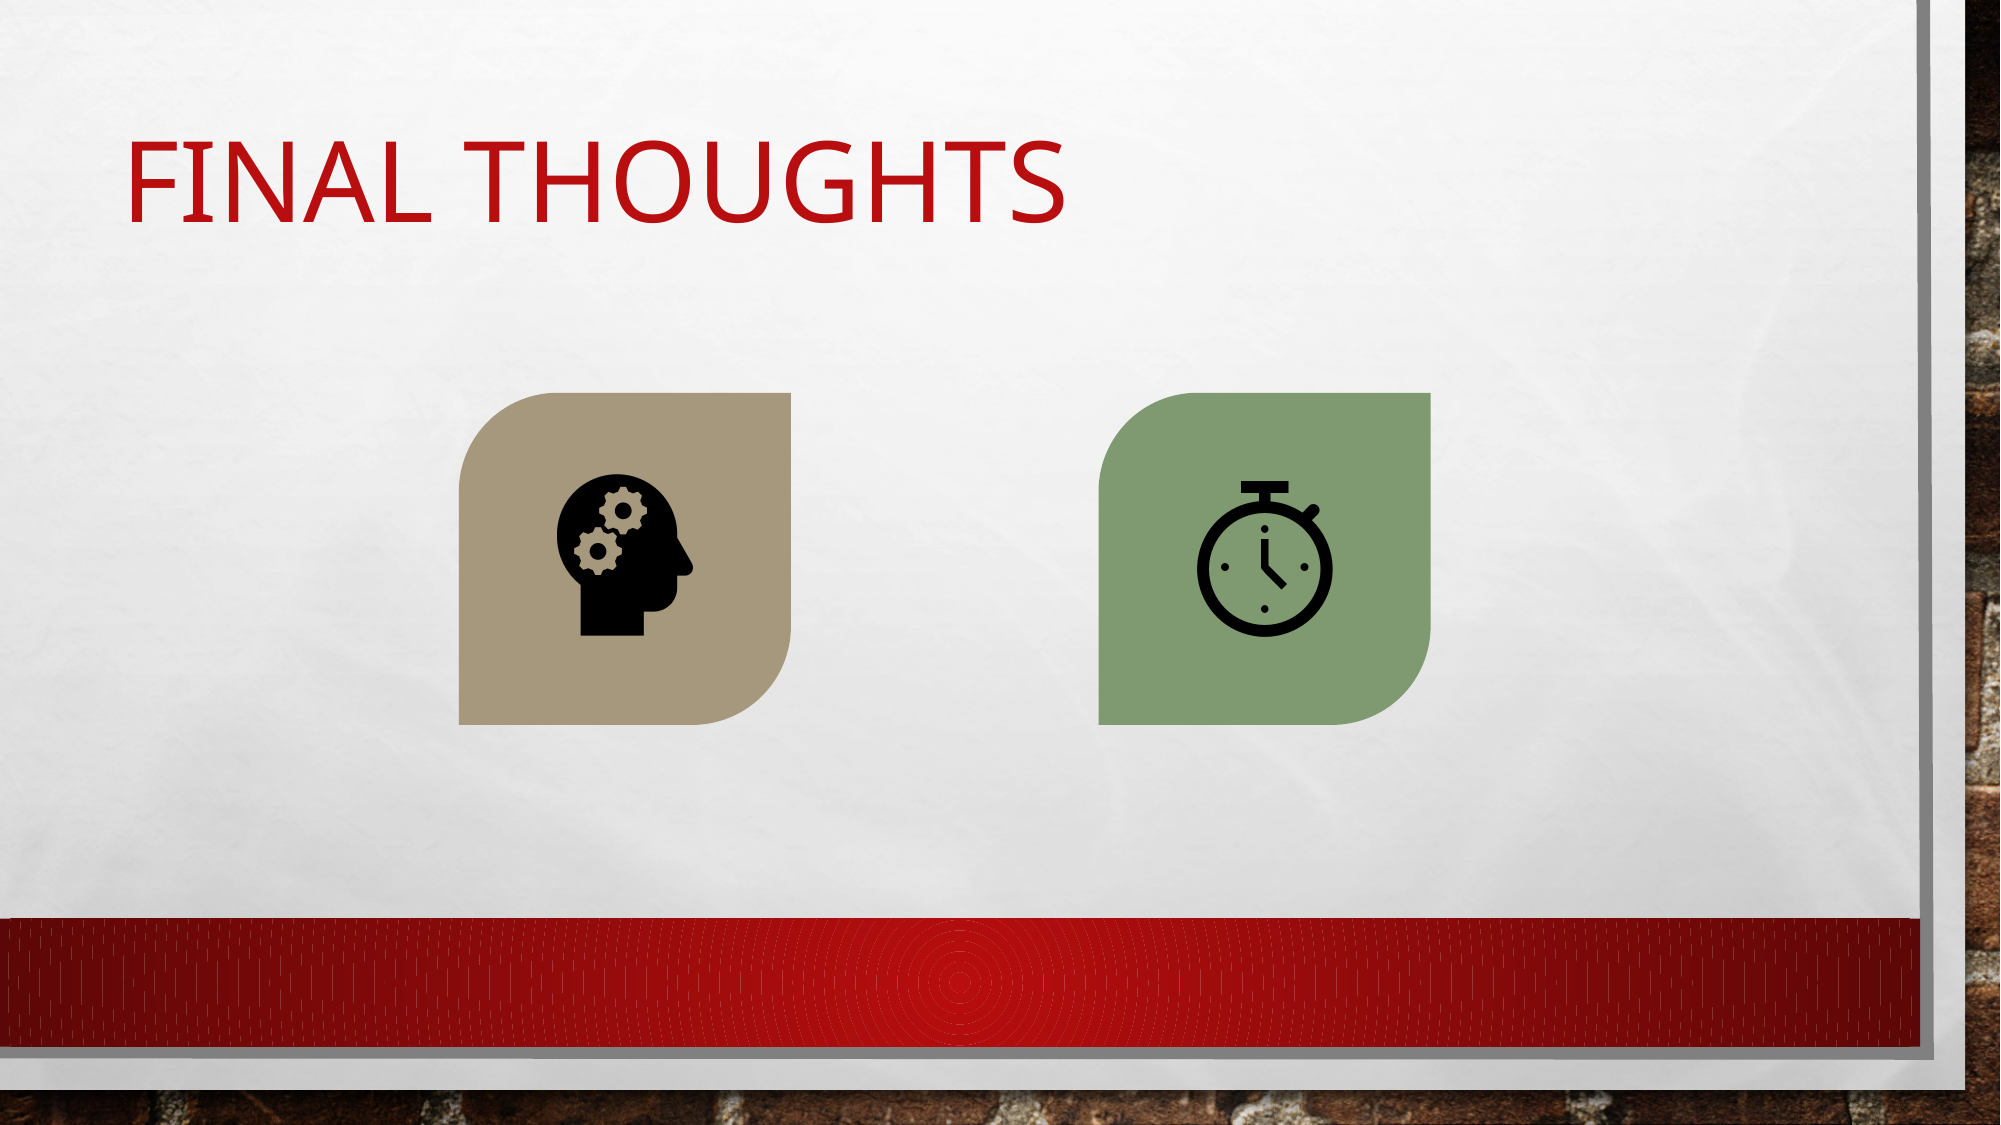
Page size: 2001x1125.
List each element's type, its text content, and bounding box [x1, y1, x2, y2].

picture [0, 0, 2000, 1125]
title Final Thoughts [106, 103, 1625, 270]
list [50, 390, 1839, 949]
